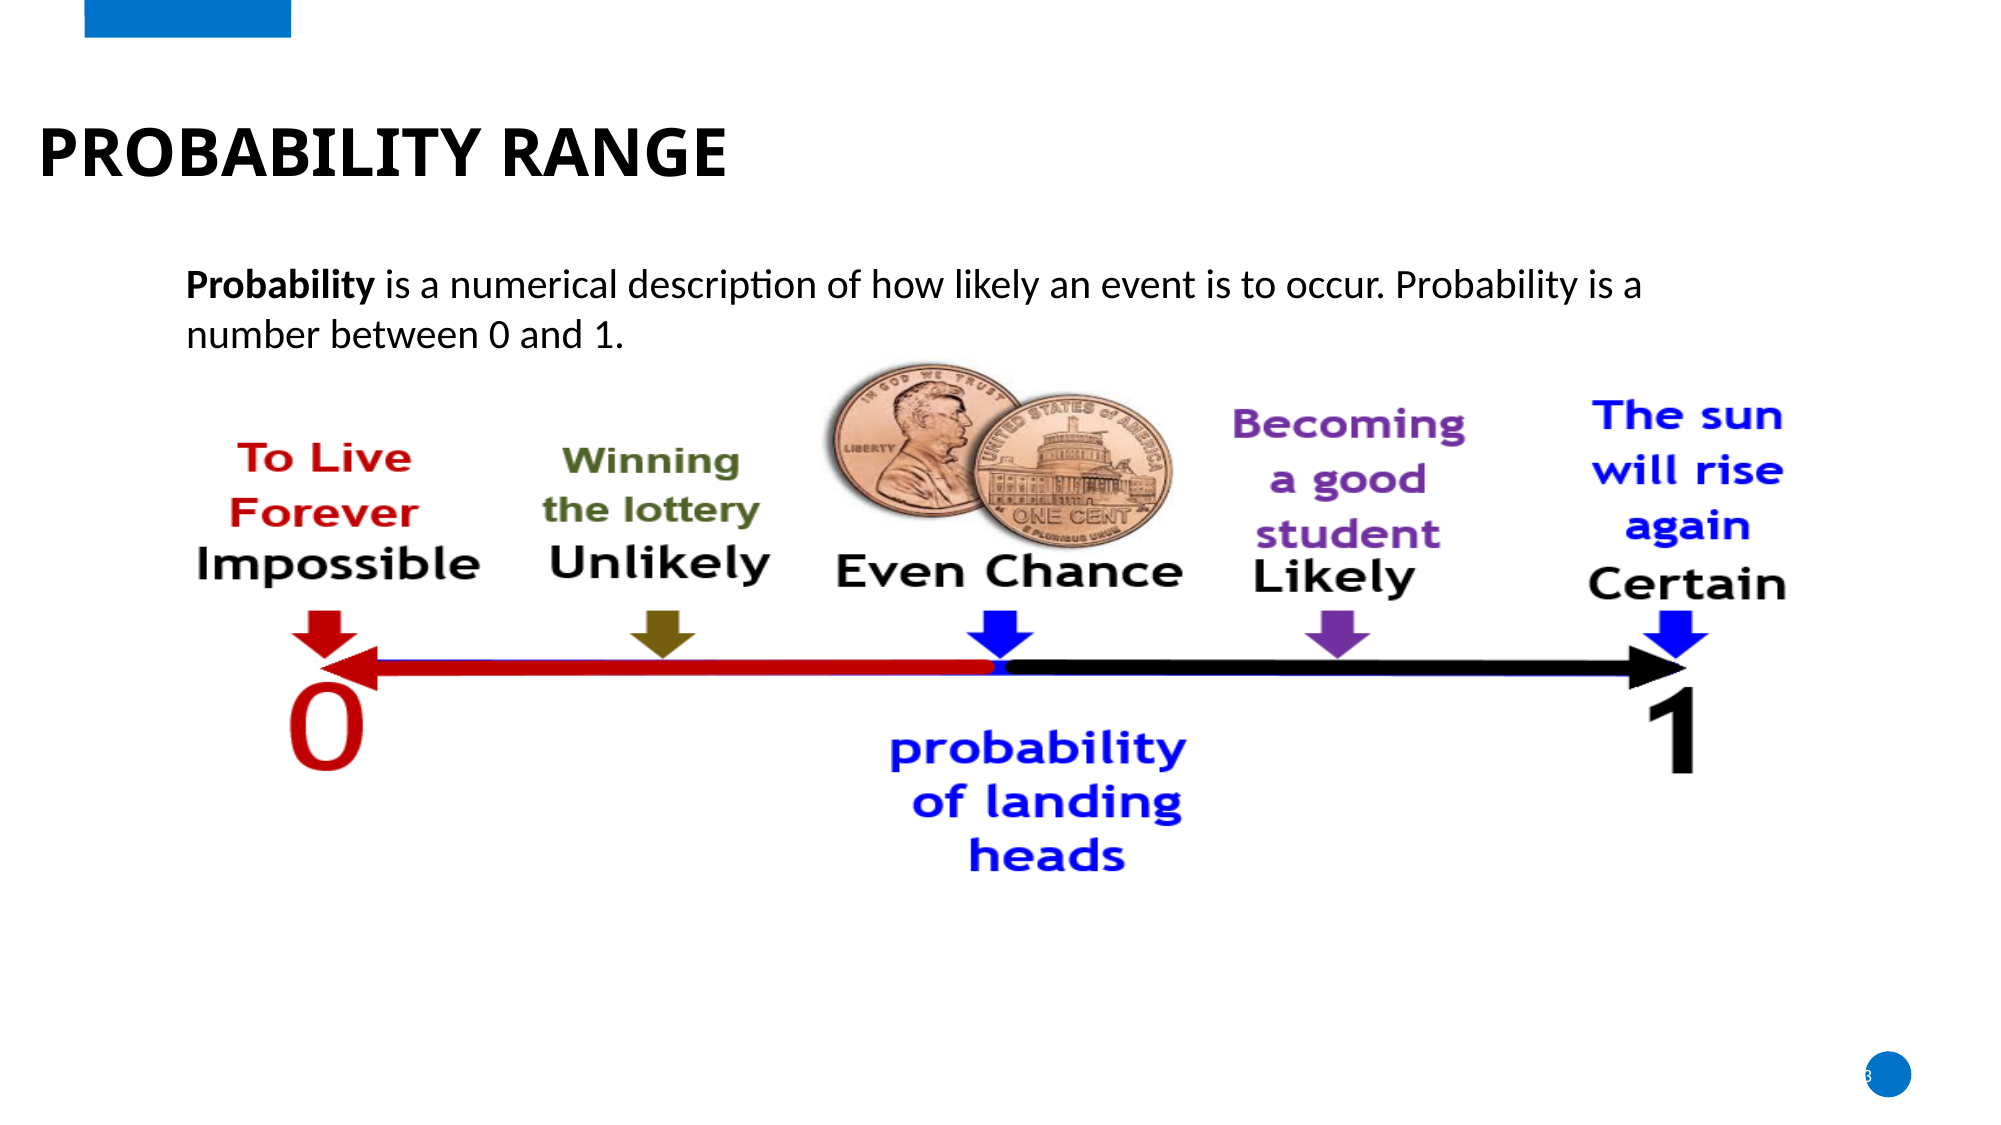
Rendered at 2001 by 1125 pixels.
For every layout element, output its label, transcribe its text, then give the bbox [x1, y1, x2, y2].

title Probability Range [37, 40, 1938, 192]
text_box Probability is a numerical description of how likely an event is to occur. Probability is a number between 0 and 1. [171, 249, 1764, 334]
slide_number 3 [1835, 1062, 1900, 1088]
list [168, 334, 1807, 895]
